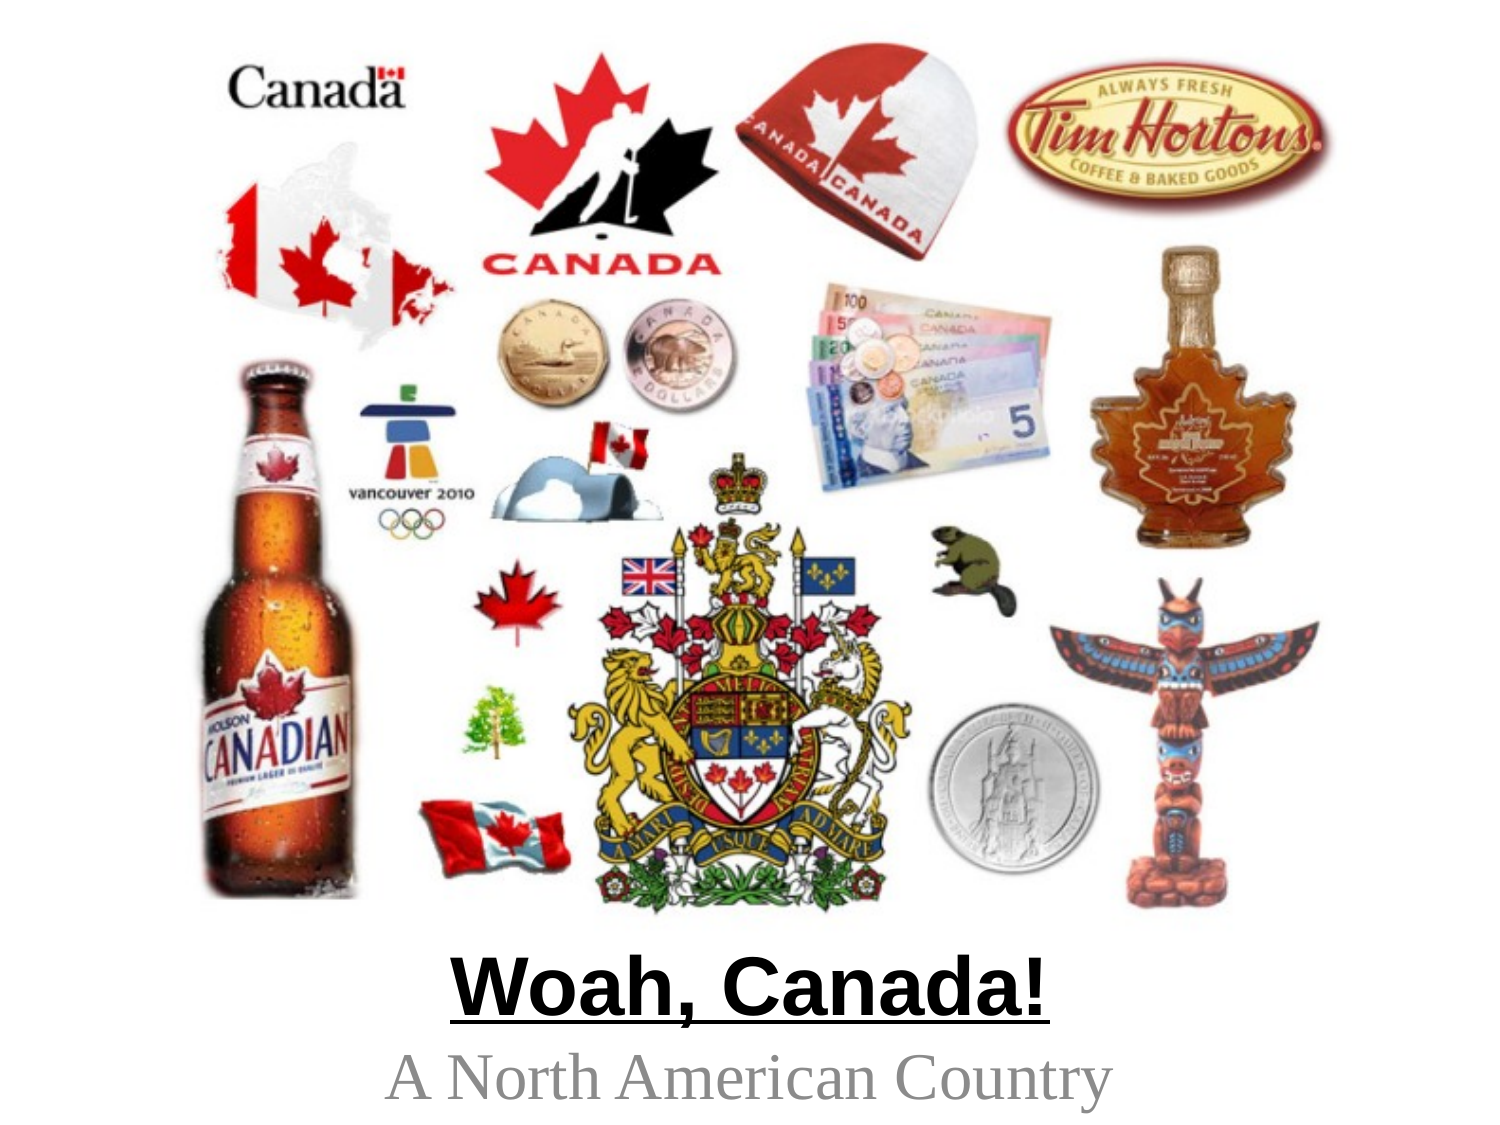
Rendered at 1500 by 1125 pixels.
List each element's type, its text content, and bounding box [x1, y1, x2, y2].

title Woah, Canada! [0, 861, 1500, 1025]
picture [141, 20, 1352, 935]
subtitle A North American Country [0, 1025, 1500, 1125]
